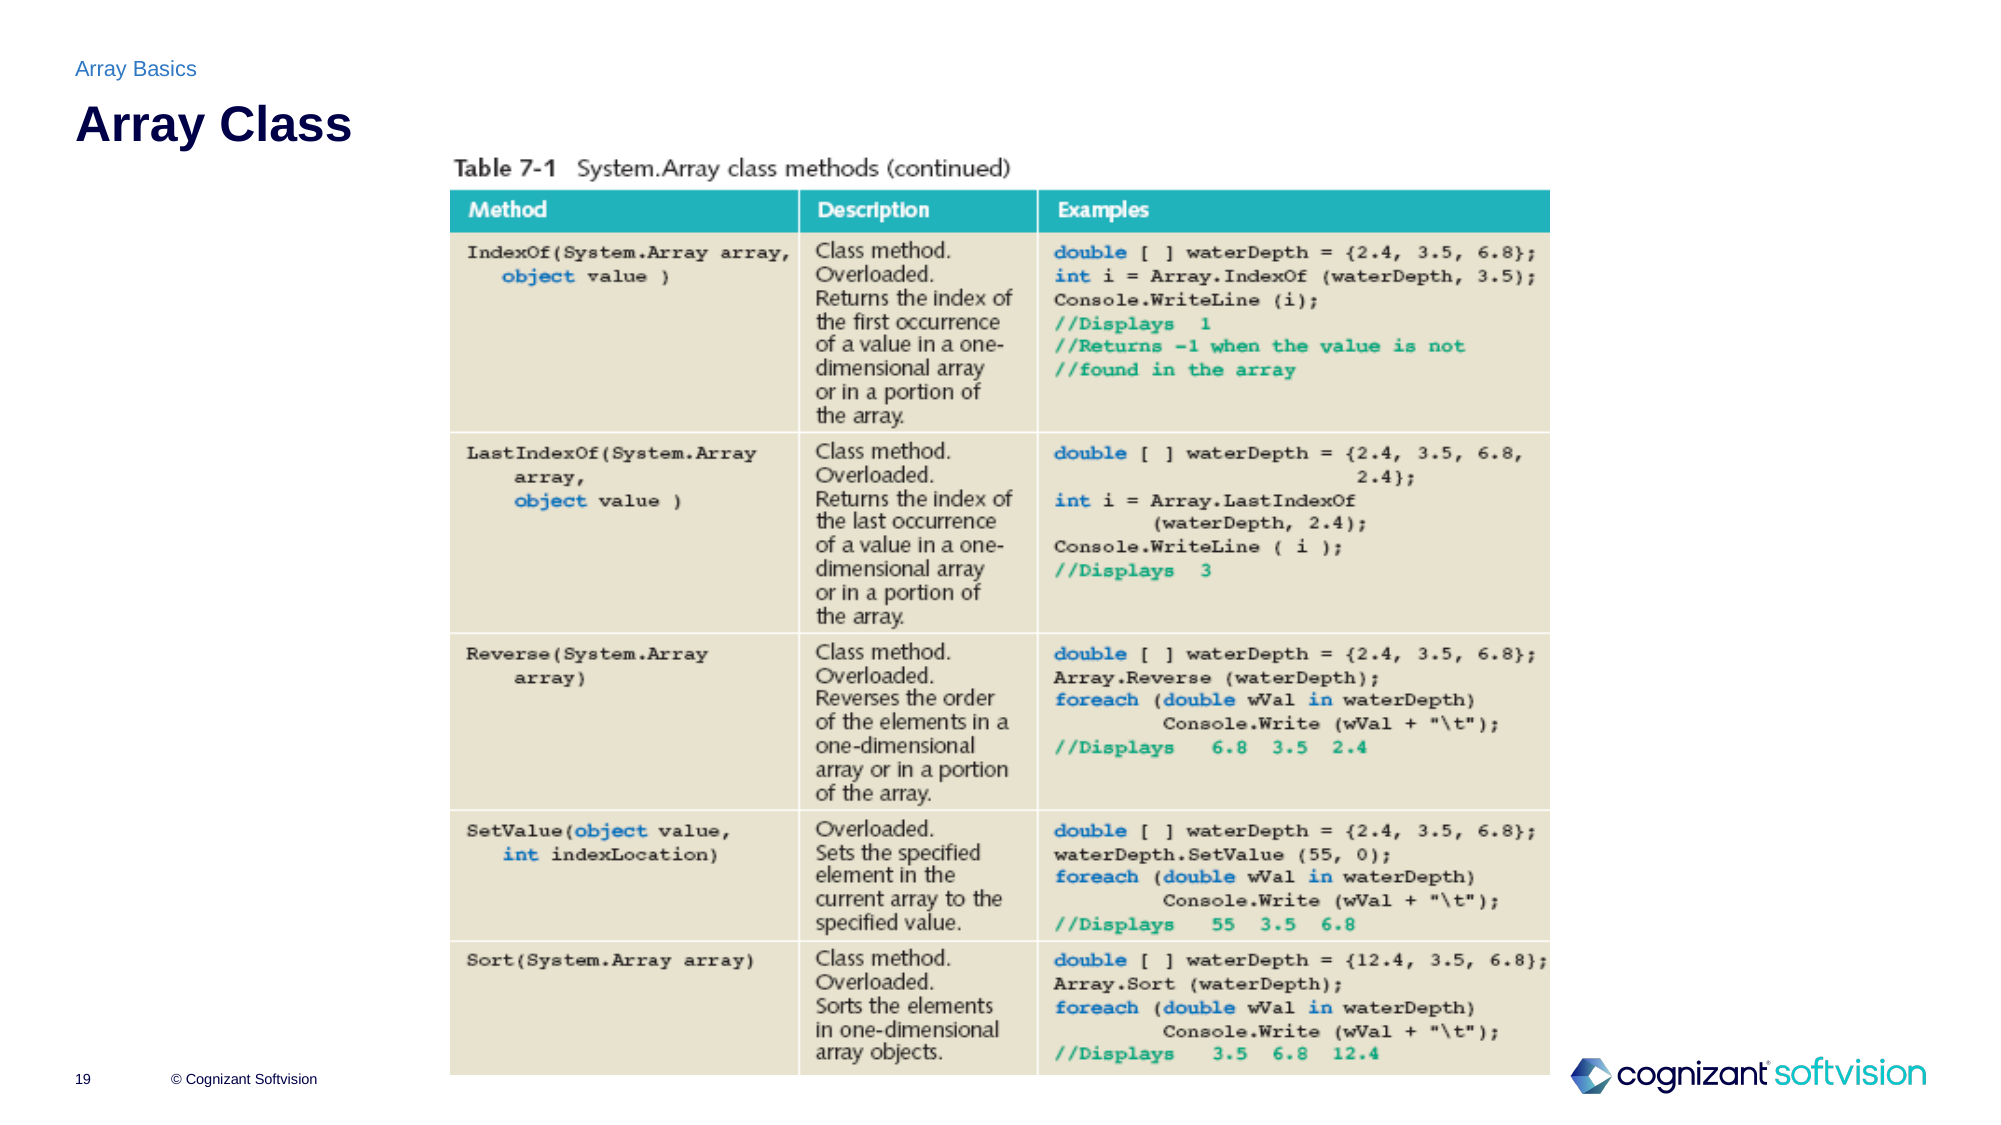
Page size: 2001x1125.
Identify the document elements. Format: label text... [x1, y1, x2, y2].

title Array Class [75, 93, 1848, 142]
slide_number 19 [75, 1056, 133, 1088]
picture [1553, 1041, 1943, 1111]
footer © Cognizant Softvision [171, 1056, 368, 1088]
text_box Array Basics [75, 54, 1850, 93]
picture [449, 141, 1551, 1075]
